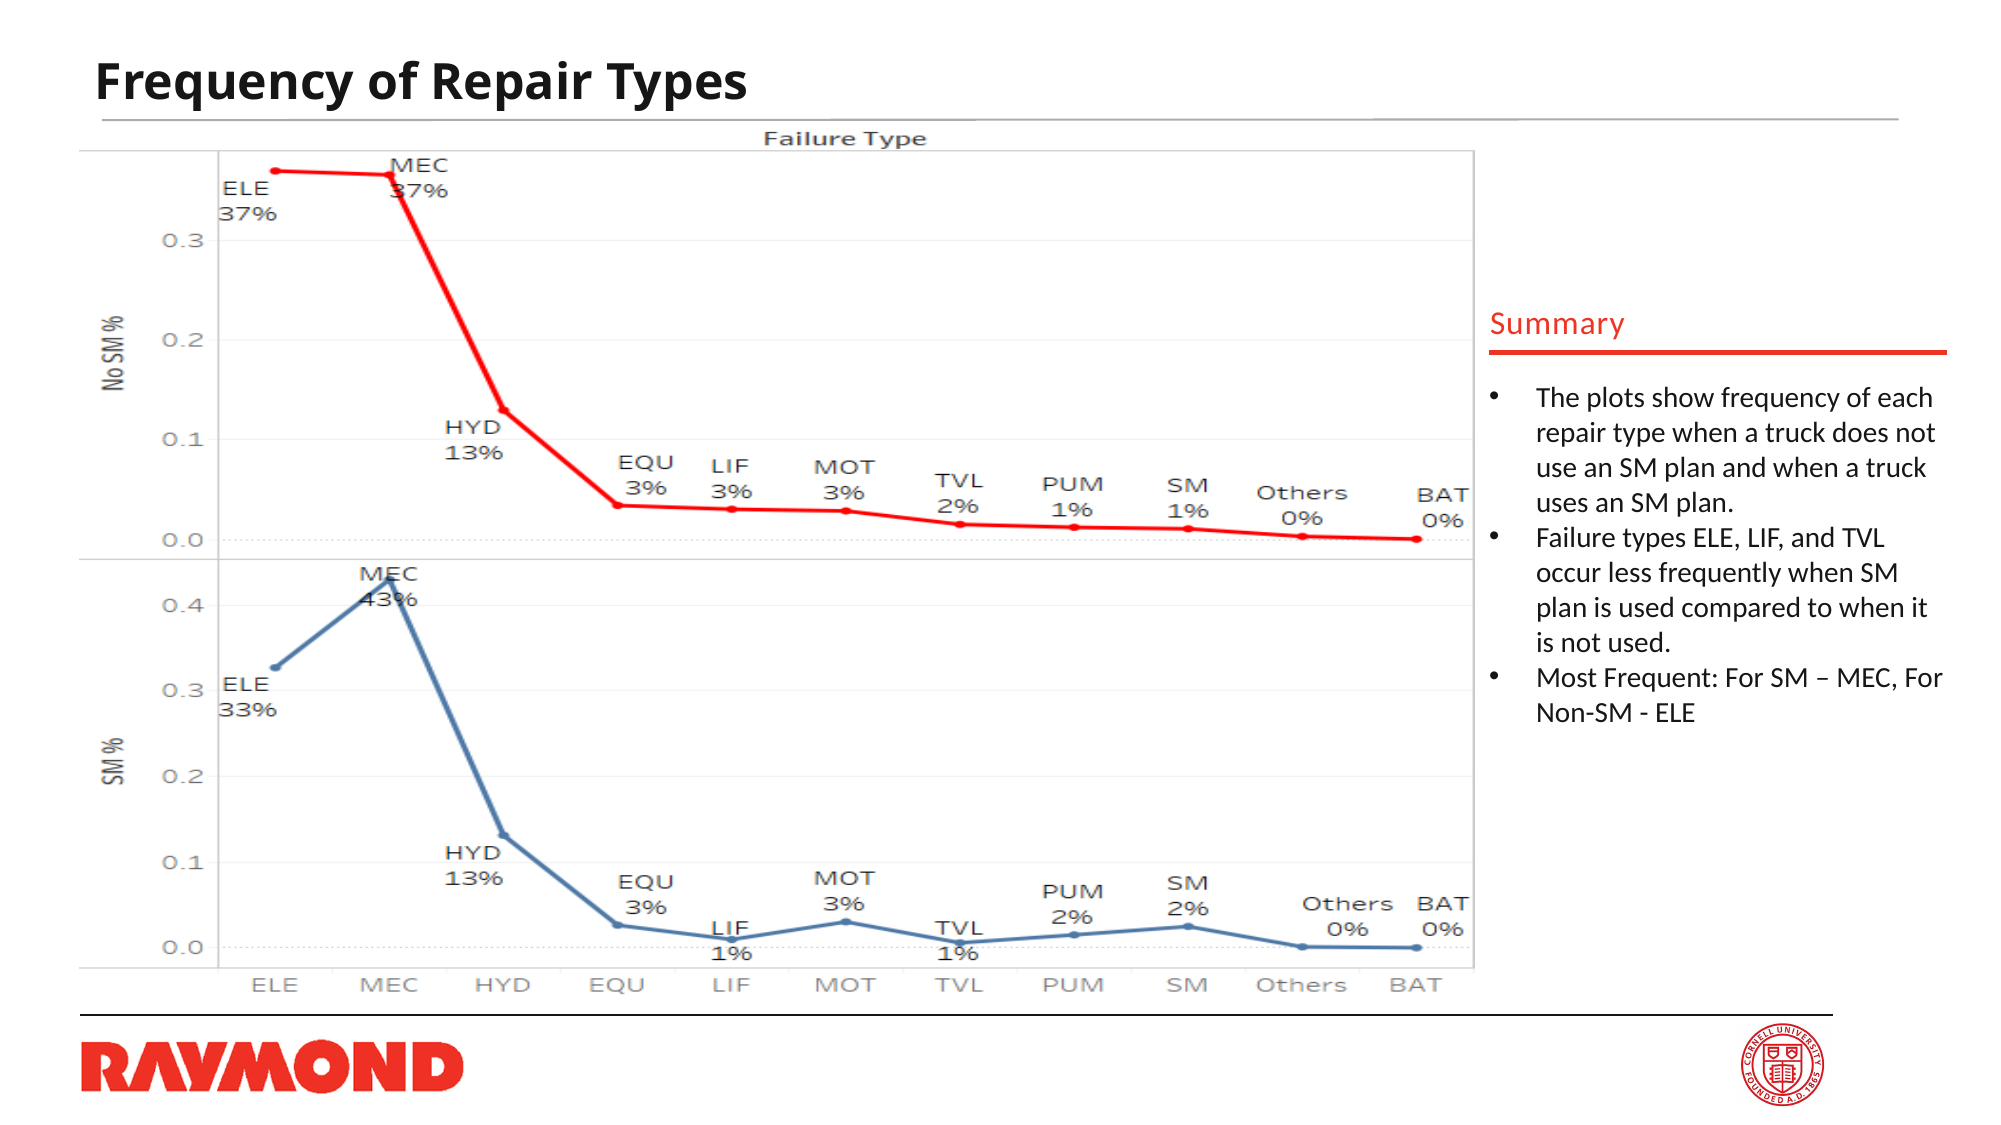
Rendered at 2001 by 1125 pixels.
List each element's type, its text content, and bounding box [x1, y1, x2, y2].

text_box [1489, 301, 1947, 355]
text_box The plots show frequency of each repair type when a truck does not use an SM plan and when a truck uses an SM plan. Failure types ELE, LIF, and TVL occur less frequently when SM plan is used compared to when it is not used. Most Frequent: For SM – MEC, For Non-SM - ELE [1475, 370, 1962, 736]
picture [79, 126, 1475, 999]
picture [67, 1024, 477, 1106]
picture [1736, 1021, 1832, 1108]
title Frequency of Repair Types [79, 24, 1618, 143]
